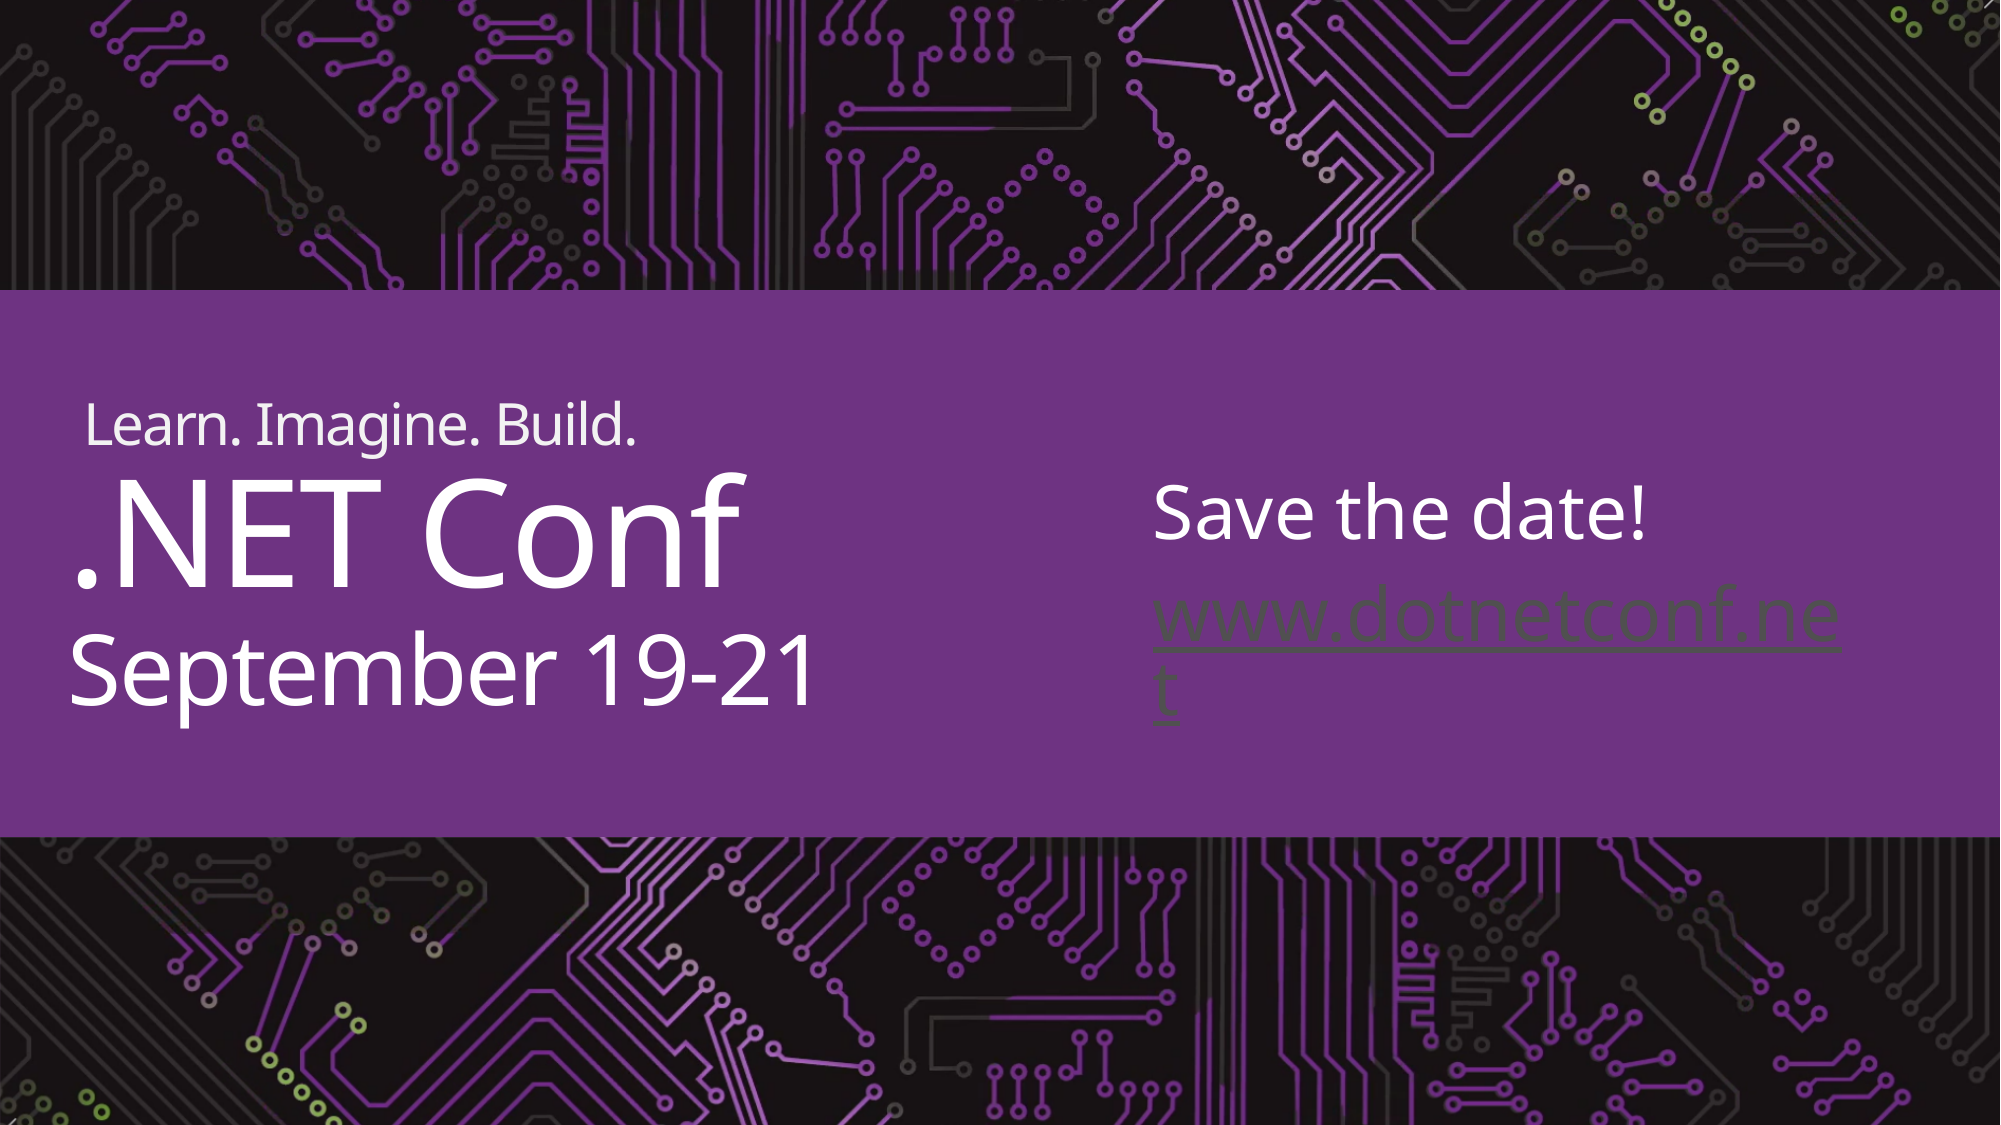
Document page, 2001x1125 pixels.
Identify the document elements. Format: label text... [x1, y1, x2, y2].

picture [0, 836, 2000, 1125]
title Learn. Imagine. Build. .NET Conf September 19-21 [43, 380, 1956, 528]
picture [0, 0, 2000, 291]
text_box Save the date! www.dotnetconf.net [1122, 450, 1882, 766]
